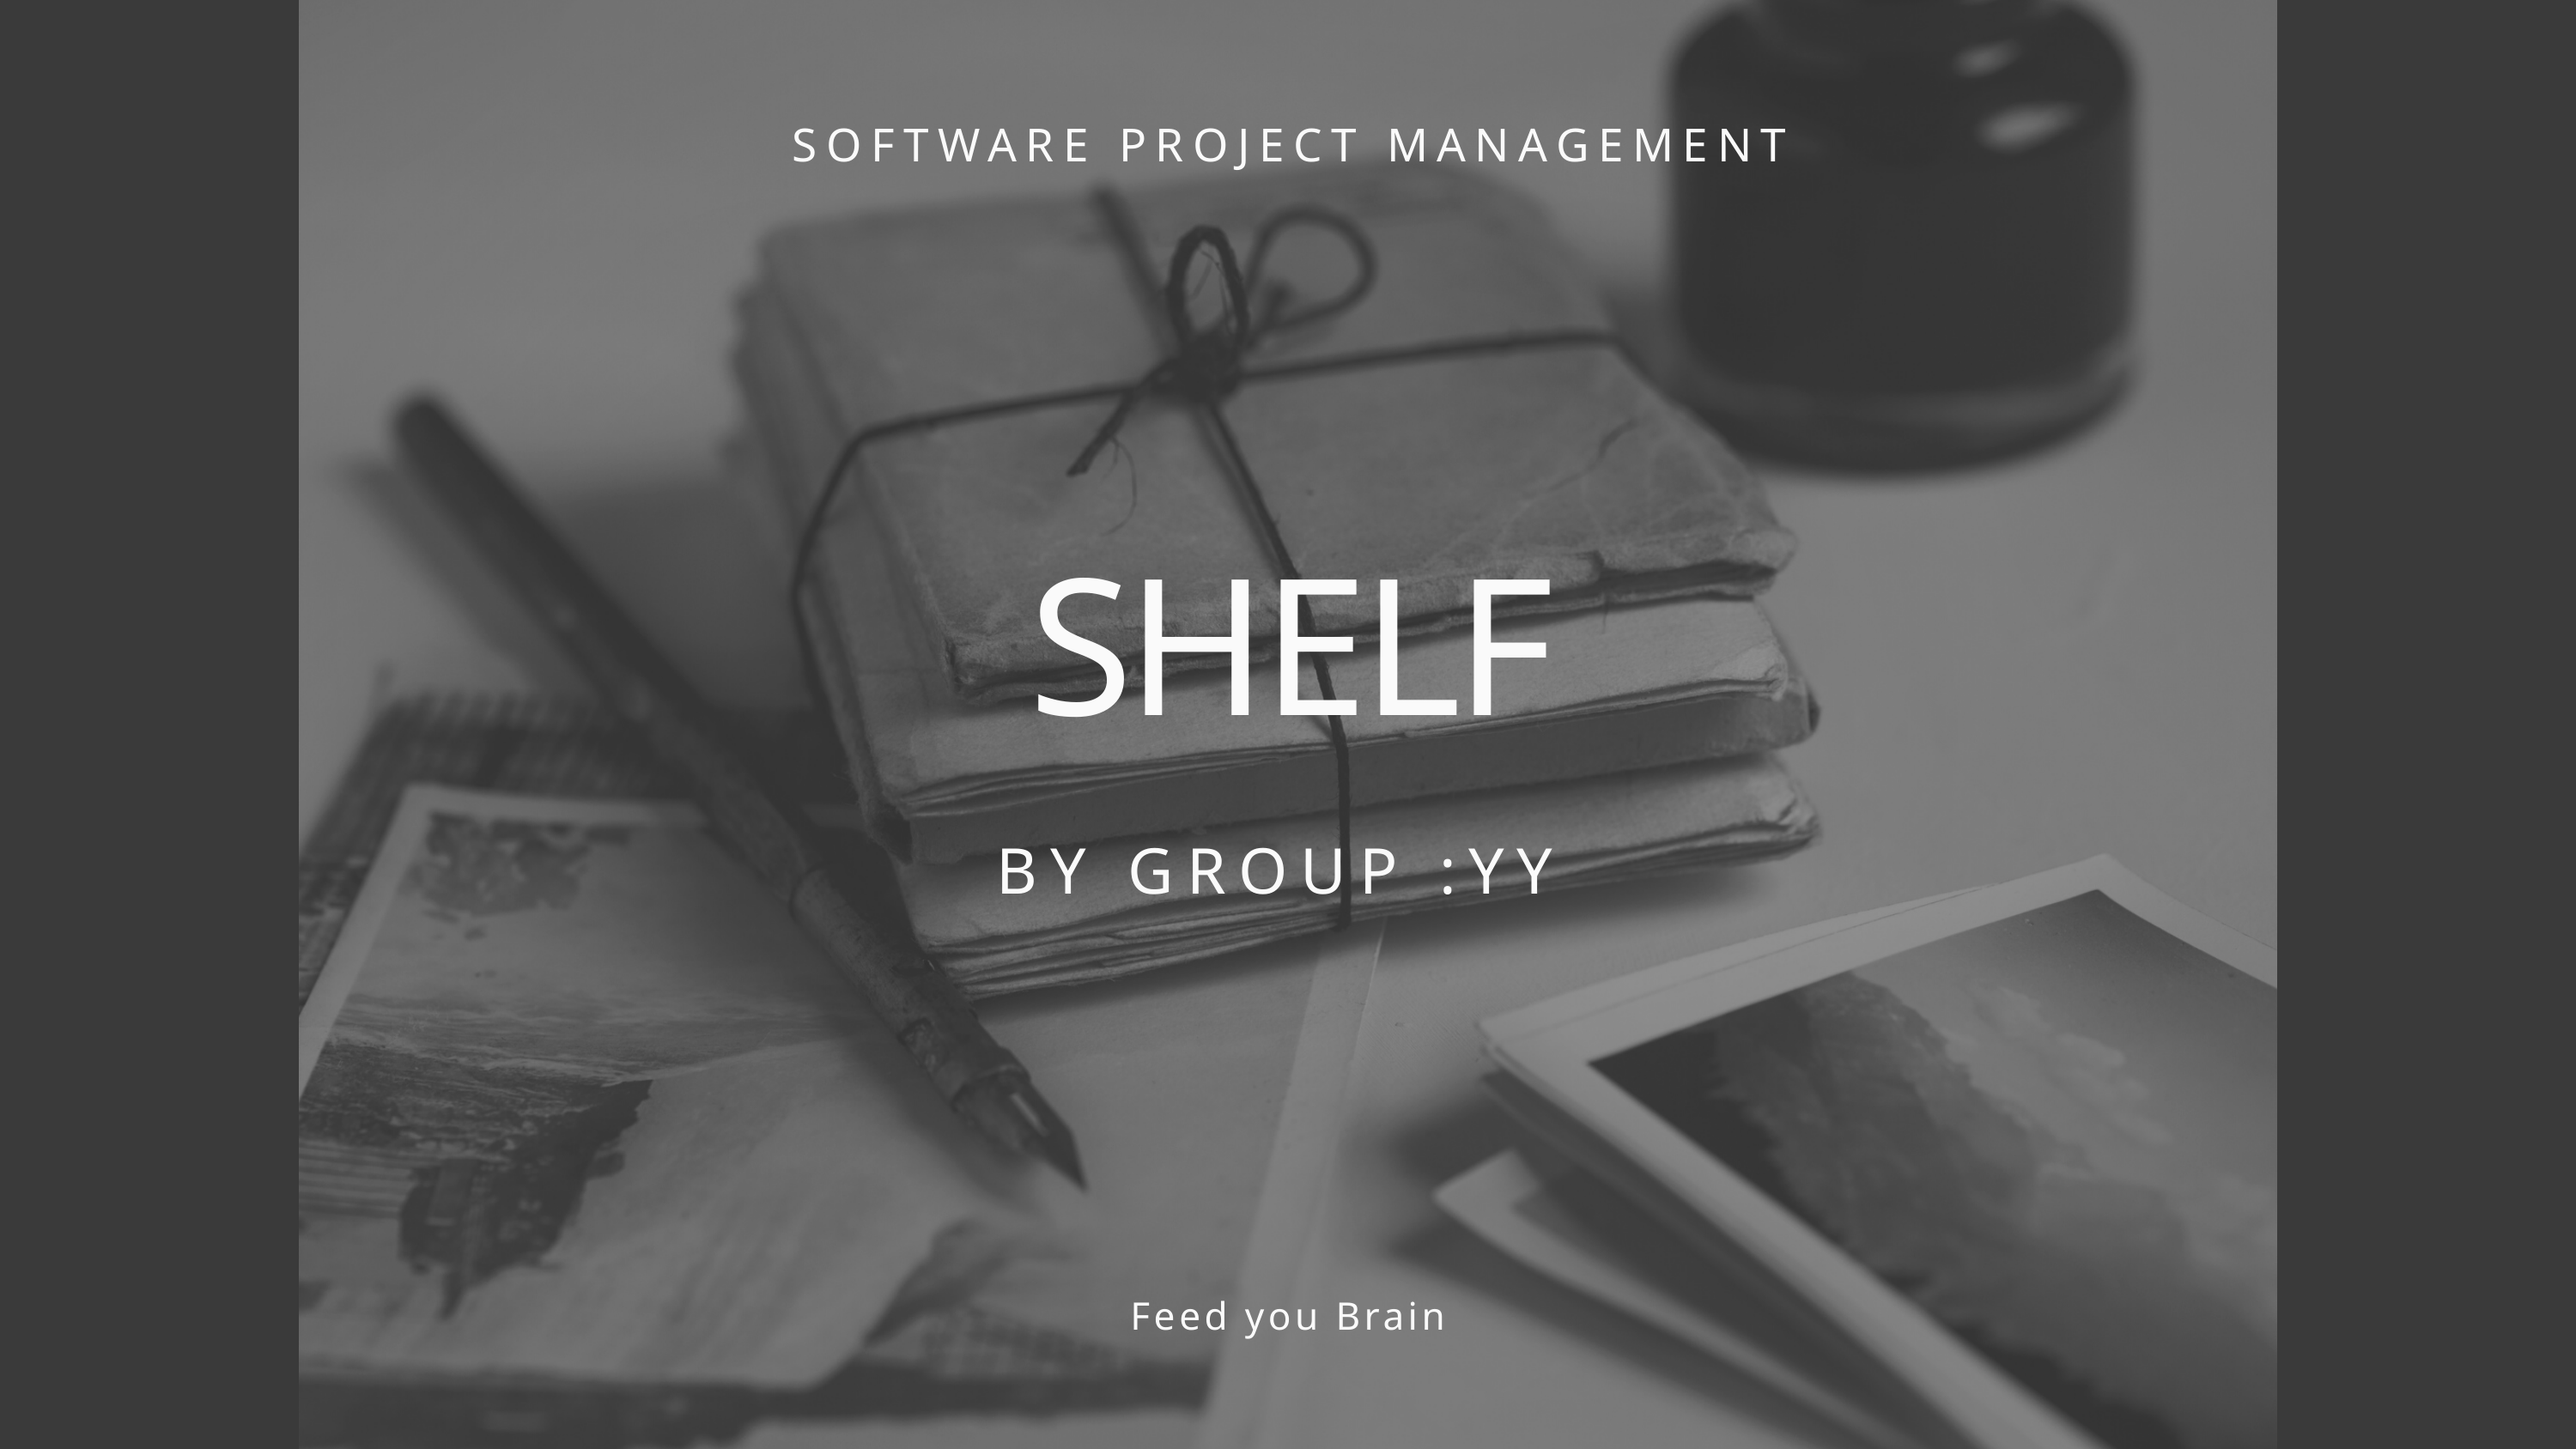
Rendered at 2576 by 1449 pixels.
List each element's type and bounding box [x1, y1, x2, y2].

text_box [475, 556, 2106, 900]
text_box [299, 0, 2277, 1449]
